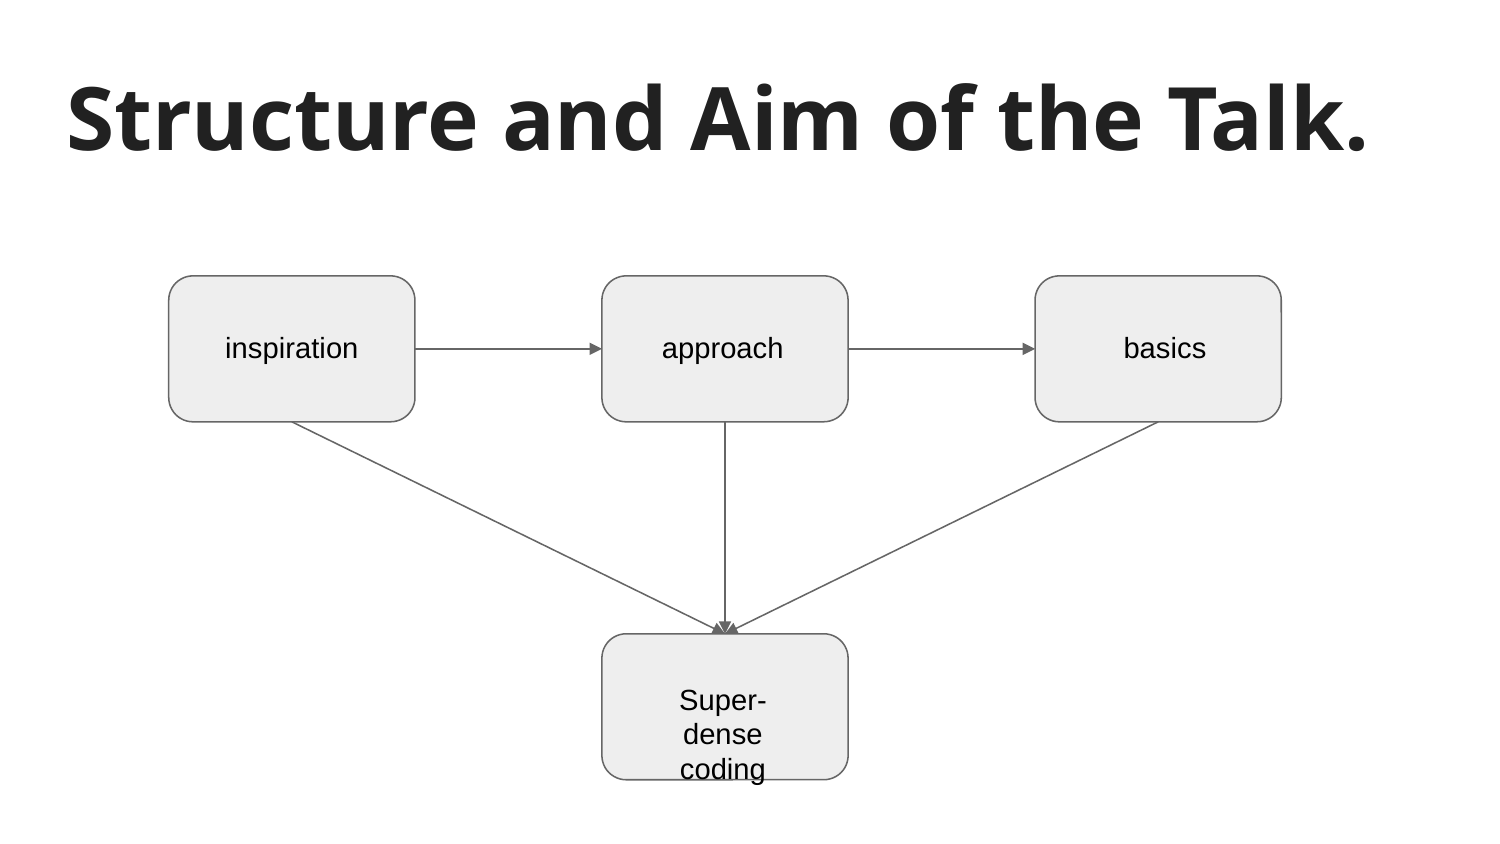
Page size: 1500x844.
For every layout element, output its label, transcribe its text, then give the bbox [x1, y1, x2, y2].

text_box [601, 642, 849, 780]
text_box [1035, 275, 1282, 422]
text_box basics [1071, 314, 1259, 372]
text_box [601, 275, 849, 420]
title Structure and Aim of the Talk. [51, 48, 1449, 180]
text_box [168, 275, 415, 422]
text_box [726, 421, 1159, 635]
text_box approach [636, 314, 810, 390]
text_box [291, 421, 723, 635]
text_box Super-dense coding [636, 665, 810, 723]
text_box inspiration [205, 314, 379, 390]
